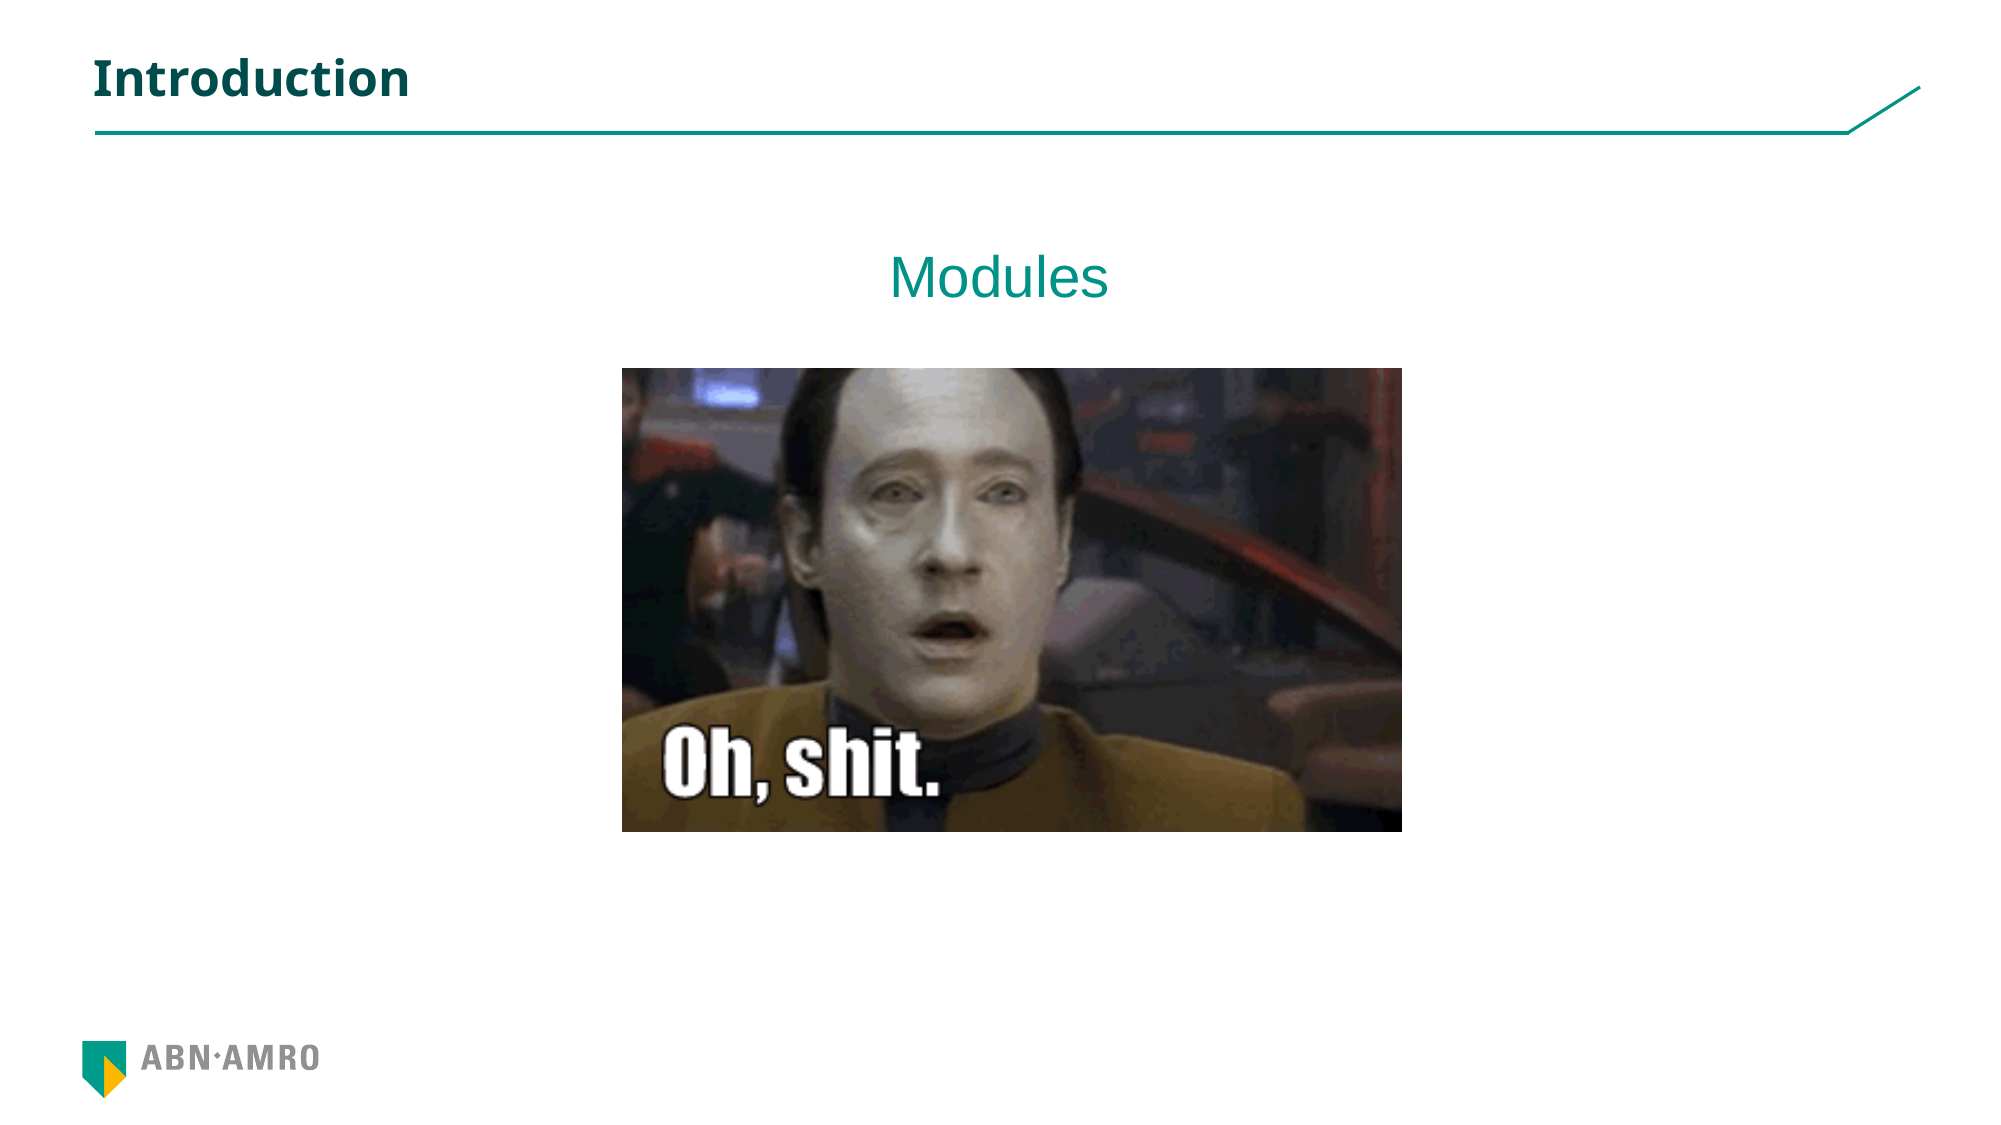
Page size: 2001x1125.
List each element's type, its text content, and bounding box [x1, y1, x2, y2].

picture [622, 368, 1402, 832]
text_box Modules [196, 231, 1804, 317]
title Introduction [78, 30, 2000, 114]
